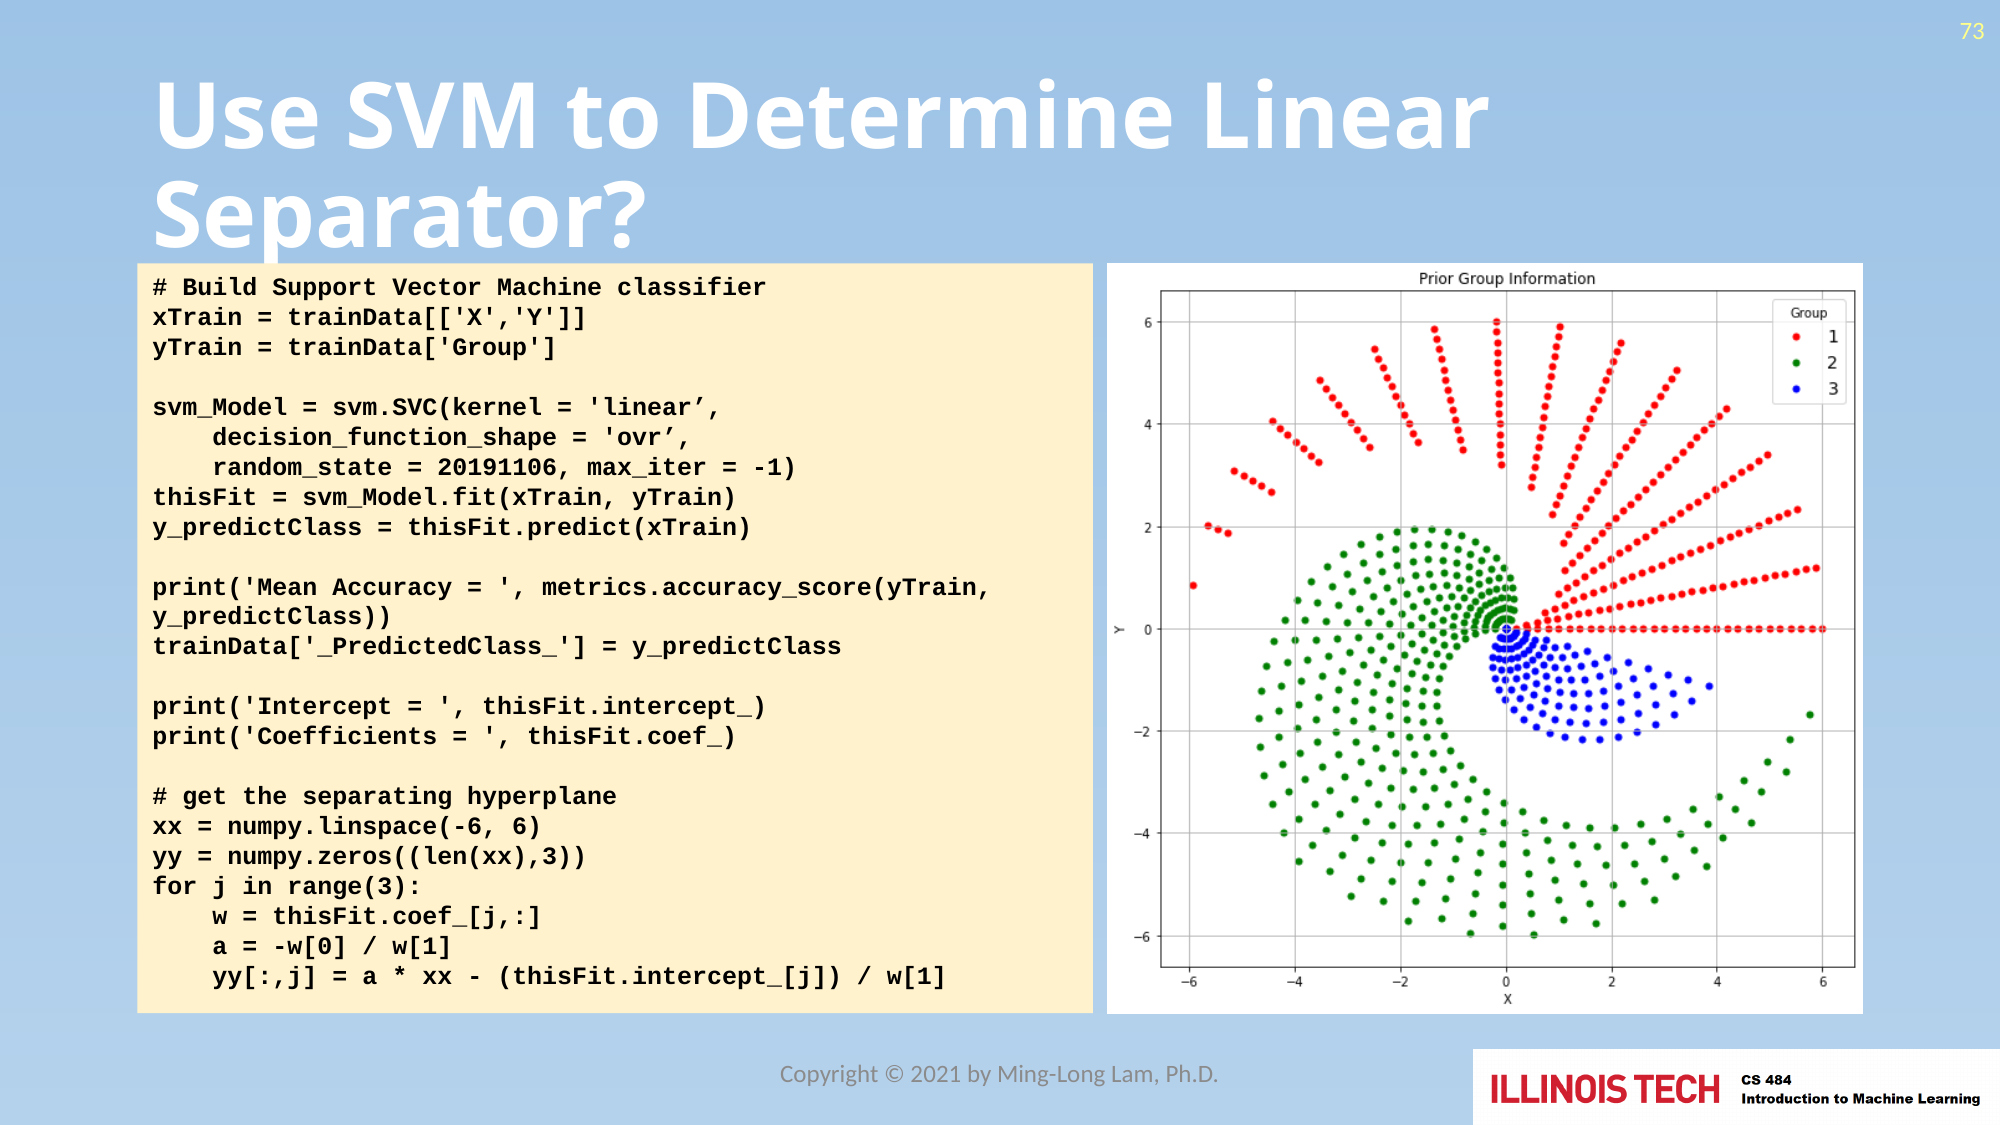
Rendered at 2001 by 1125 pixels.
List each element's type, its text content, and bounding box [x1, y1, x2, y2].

list # Build Support Vector Machine classifier xTrain = trainData[['X','Y']] yTrain = trainData['Group'] svm_Model = svm.SVC(kernel = 'linear’, decision_function_shape = 'ovr’, random_state = 20191106, max_iter = -1) thisFit = svm_Model.fit(xTrain, yTrain) y_predictClass = thisFit.predict(xTrain) print('Mean Accuracy = ', metrics.accuracy_score(yTrain, y_predictClass)) trainData['_PredictedClass_'] = y_predictClass print('Intercept = ', thisFit.intercept_) print('Coefficients = ', thisFit.coef_) # get the separating hyperplane xx = numpy.linspace(-6, 6) yy = numpy.zeros((len(xx),3)) for j in range(3): w = thisFit.coef_[j,:] a = -w[0] / w[1] yy[:,j] = a * xx - (thisFit.intercept_[j]) / w[1] [137, 263, 1093, 1014]
slide_number 73 [1550, 0, 2000, 60]
picture [1107, 263, 1863, 1014]
footer Copyright © 2021 by Ming-Long Lam, Ph.D. [662, 1042, 1338, 1103]
picture [1473, 1049, 2000, 1125]
title Use SVM to Determine Linear Separator? [137, 59, 1863, 278]
